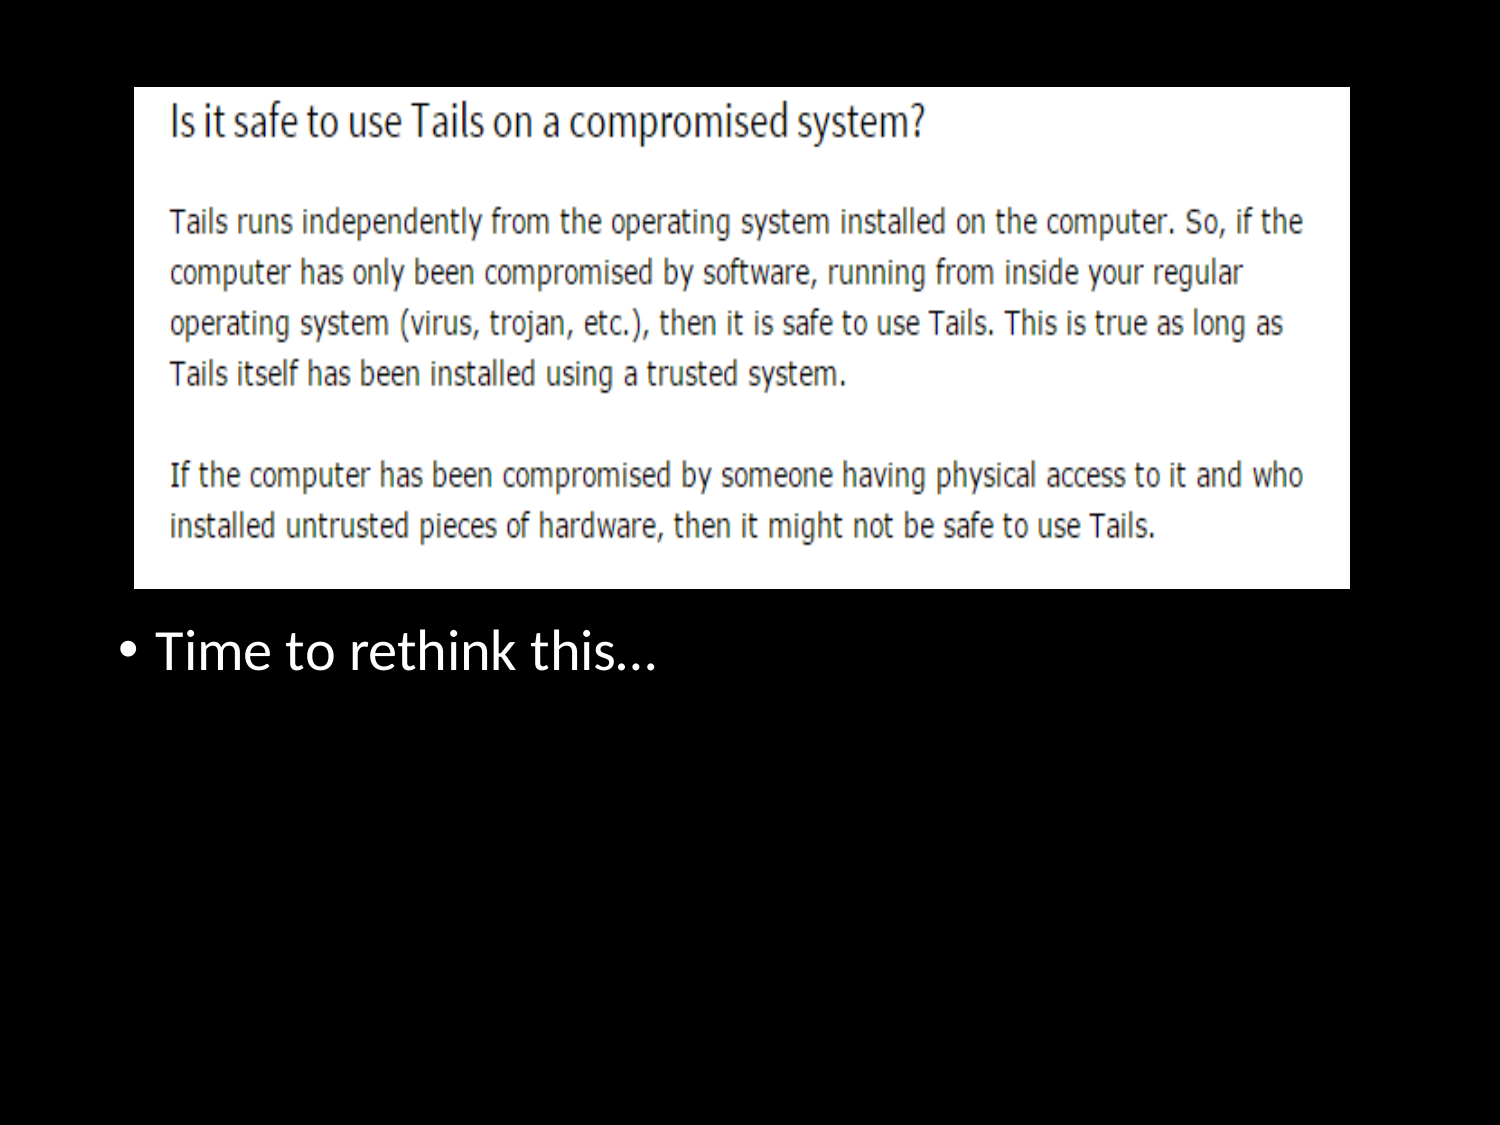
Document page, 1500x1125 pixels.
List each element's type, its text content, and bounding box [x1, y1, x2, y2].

text_box Time to rethink this… [103, 612, 1397, 1054]
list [133, 87, 1351, 589]
